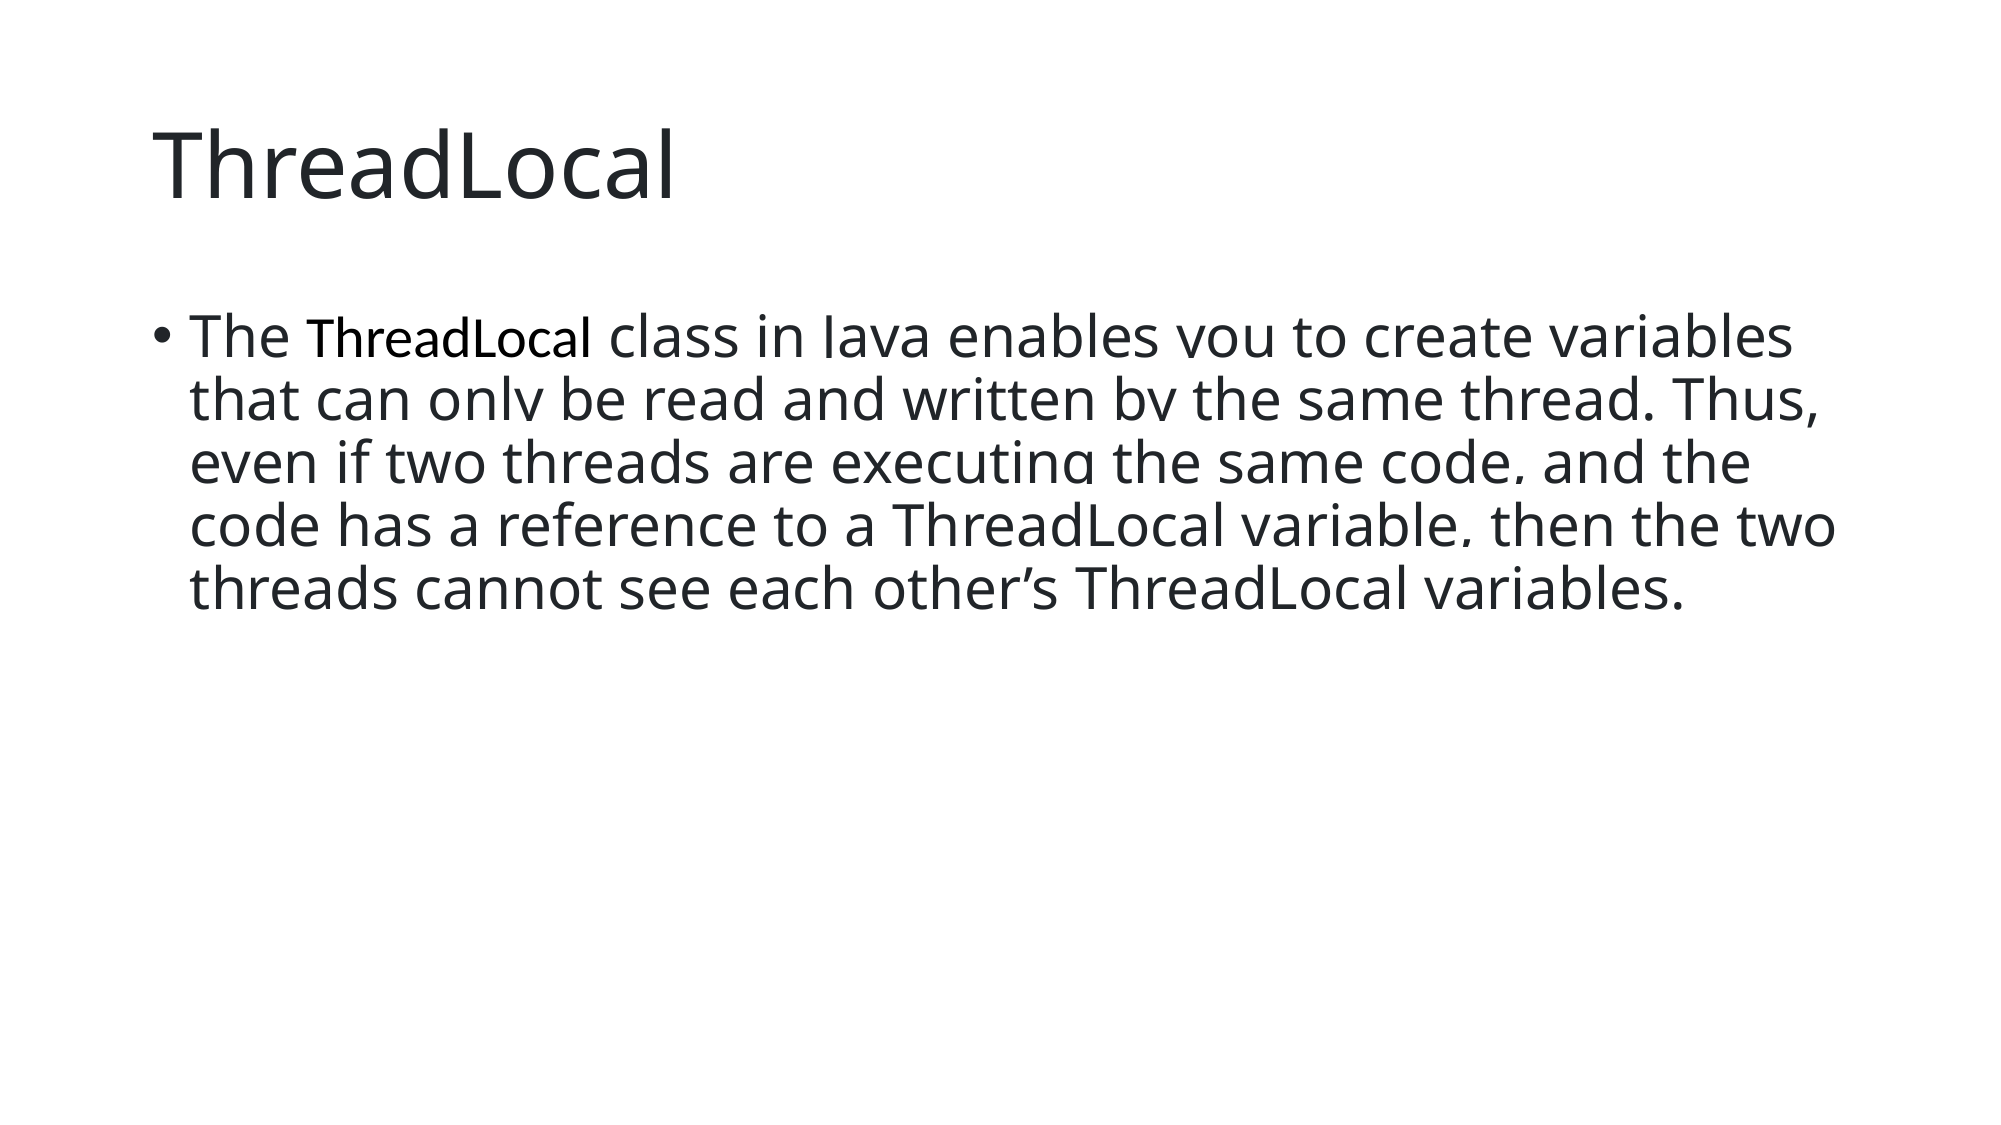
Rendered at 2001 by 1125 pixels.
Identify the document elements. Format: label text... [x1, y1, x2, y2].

list The ThreadLocal class in Java enables you to create variables that can only be read and written by the same thread. Thus, even if two threads are executing the same code, and the code has a reference to a ThreadLocal variable, then the two threads cannot see each other’s ThreadLocal variables. [137, 299, 1863, 1014]
title ThreadLocal [137, 59, 1863, 278]
